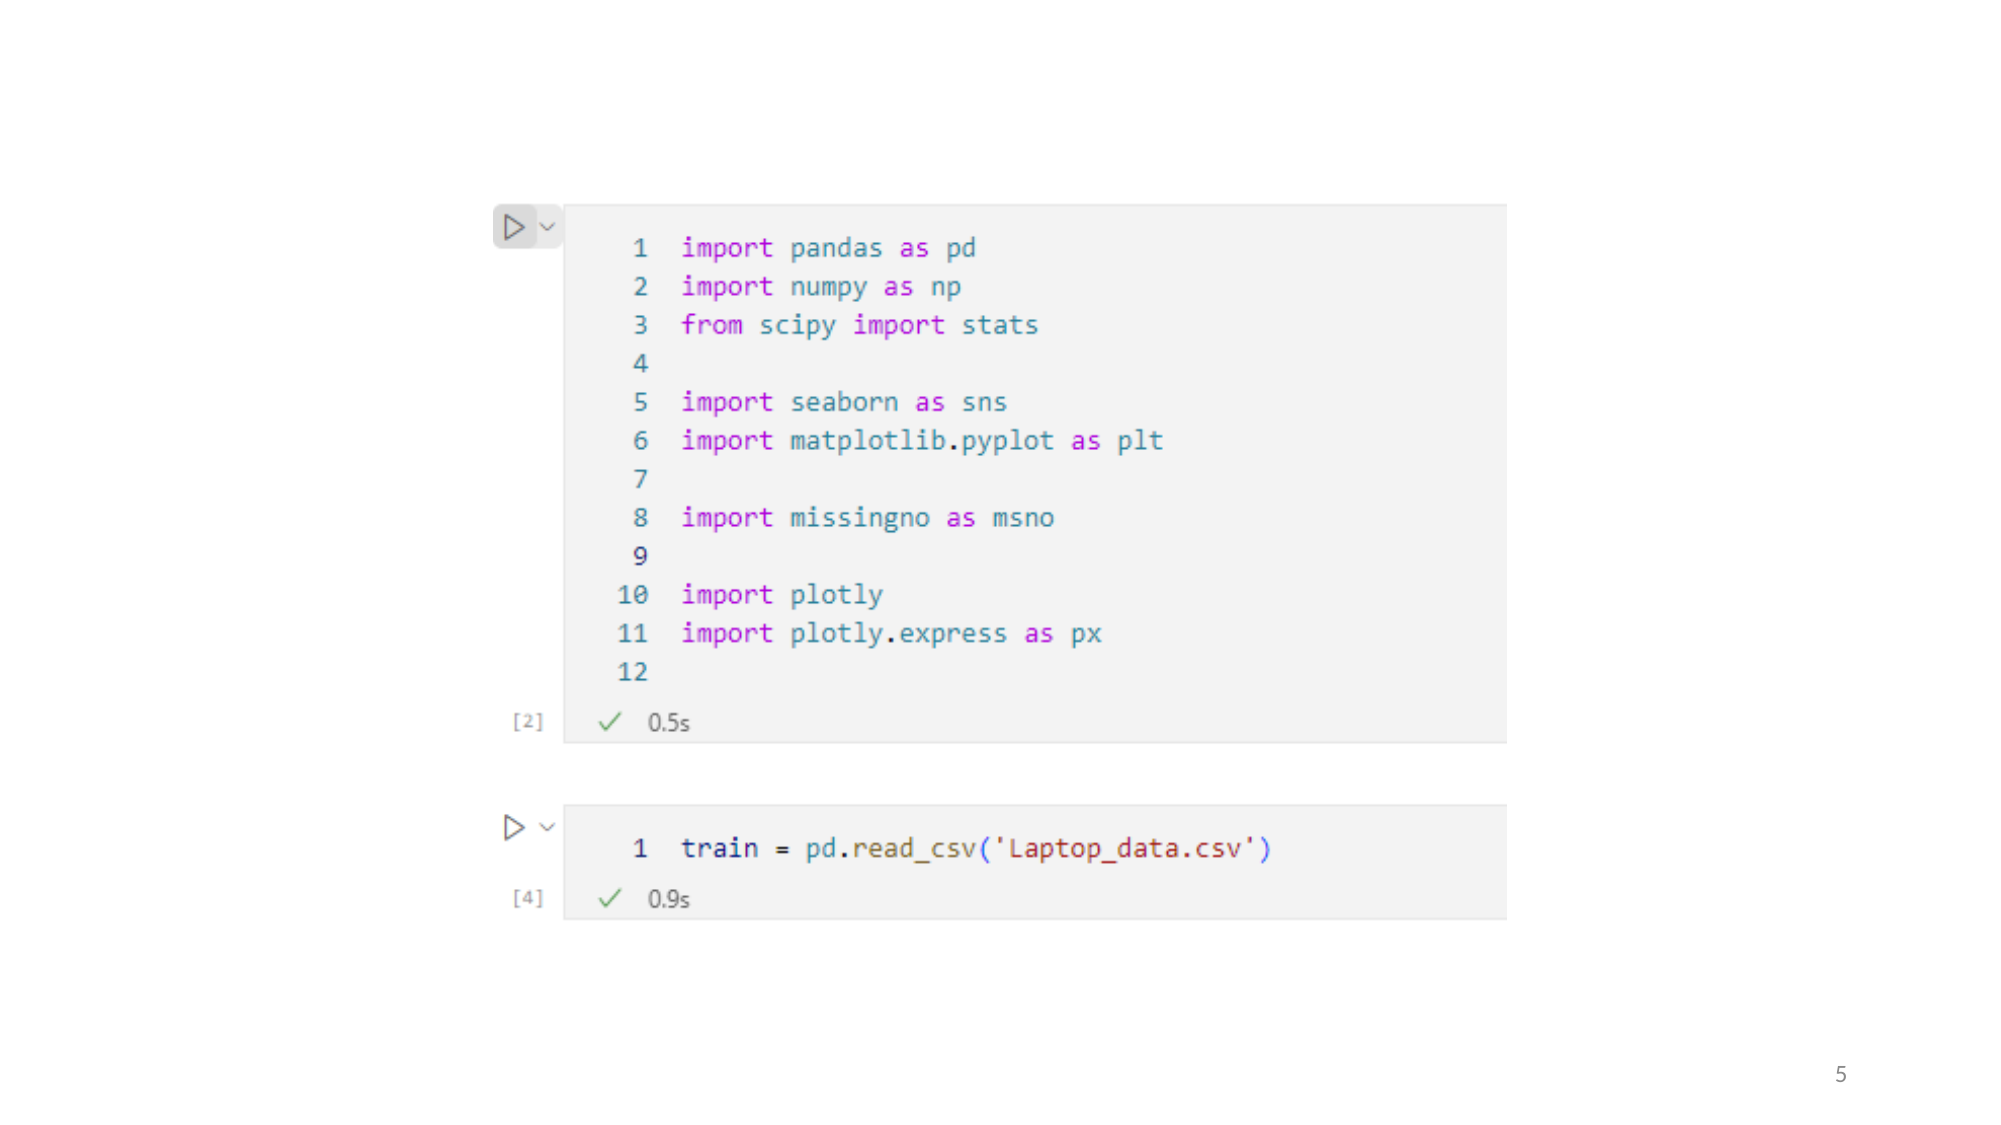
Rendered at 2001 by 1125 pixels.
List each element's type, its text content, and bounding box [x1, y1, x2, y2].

slide_number 5 [1412, 1042, 1863, 1103]
picture [492, 166, 1507, 959]
